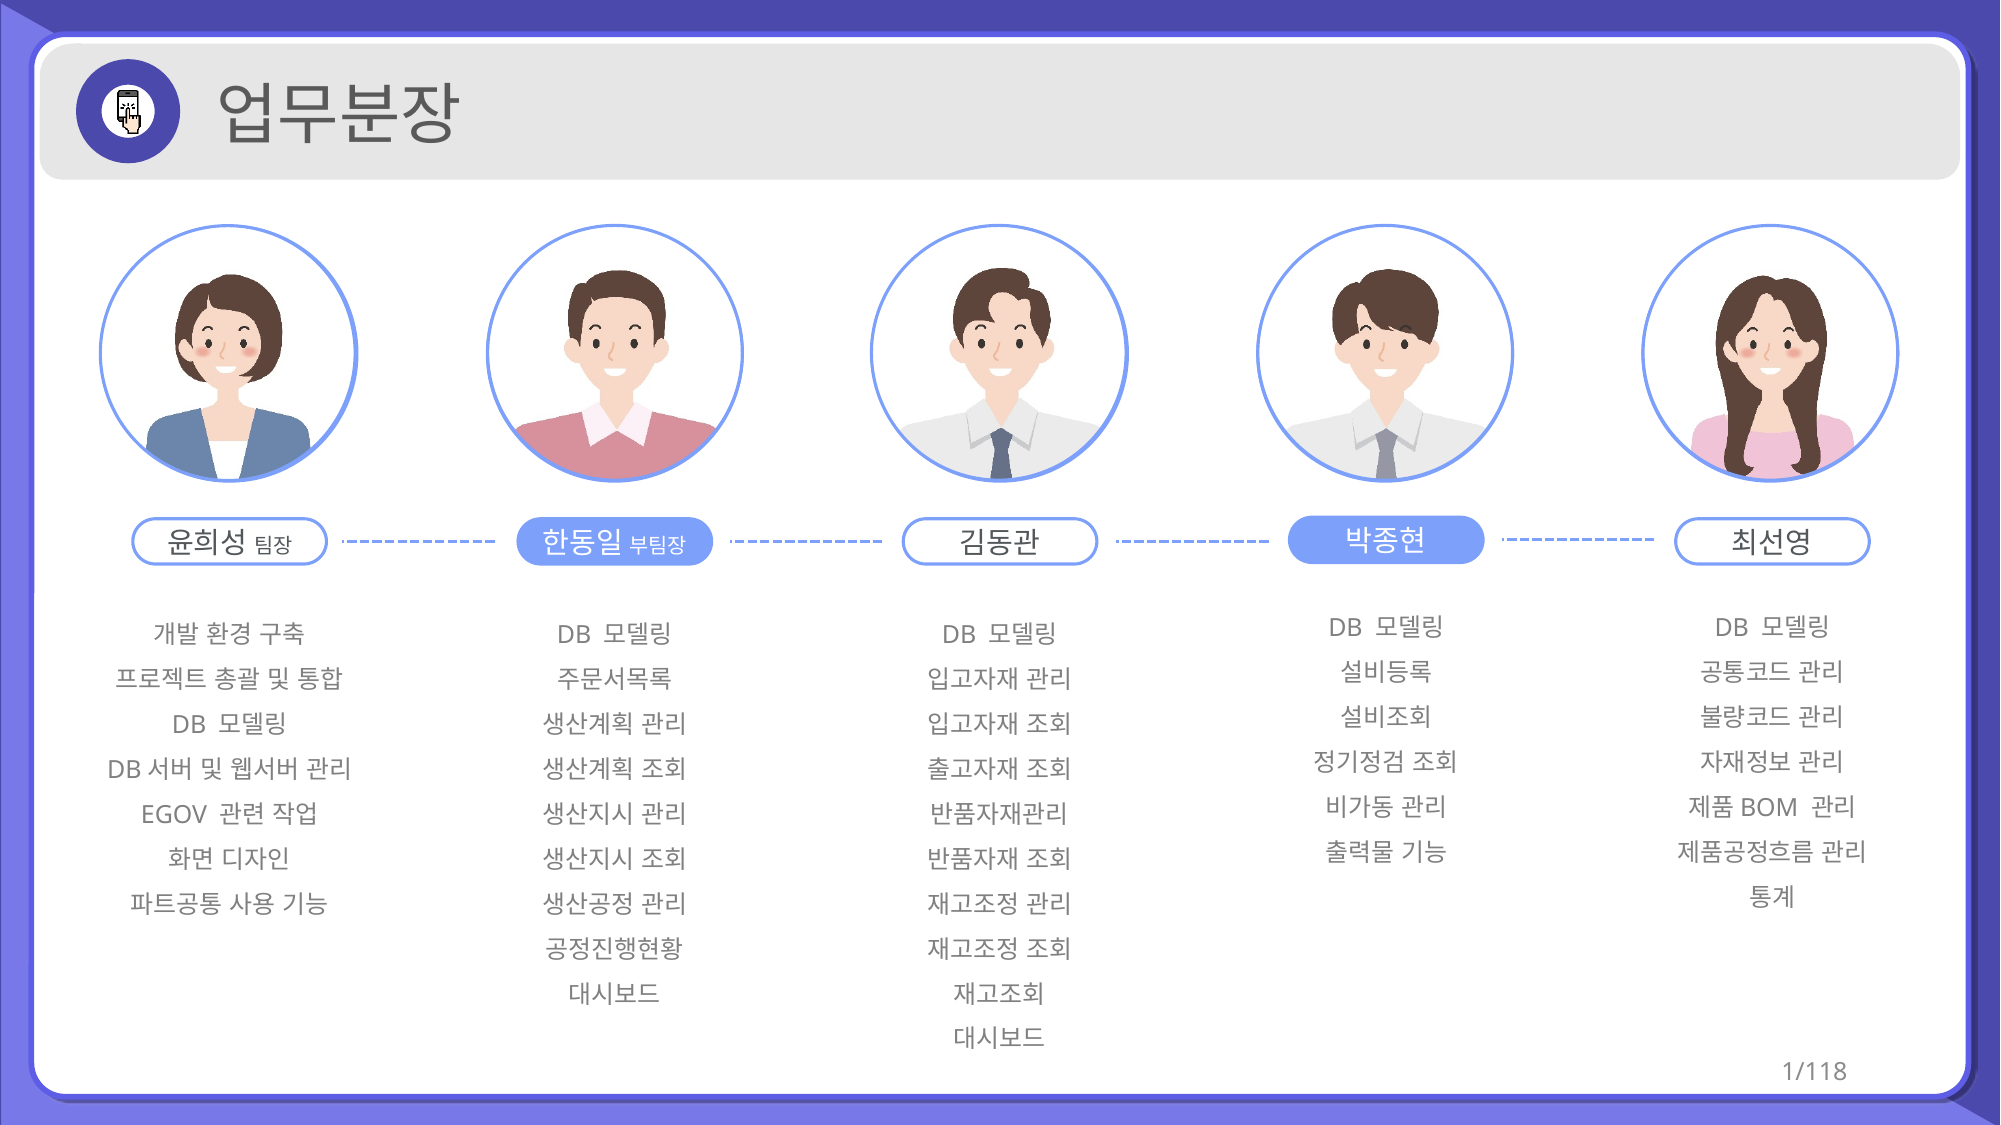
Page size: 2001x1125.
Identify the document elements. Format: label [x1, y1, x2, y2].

picture [102, 88, 155, 135]
picture [1257, 225, 1513, 481]
picture [1642, 225, 1898, 481]
picture [871, 225, 1127, 481]
picture [100, 225, 356, 481]
text_box [0, 1, 2000, 1125]
picture [487, 225, 743, 481]
